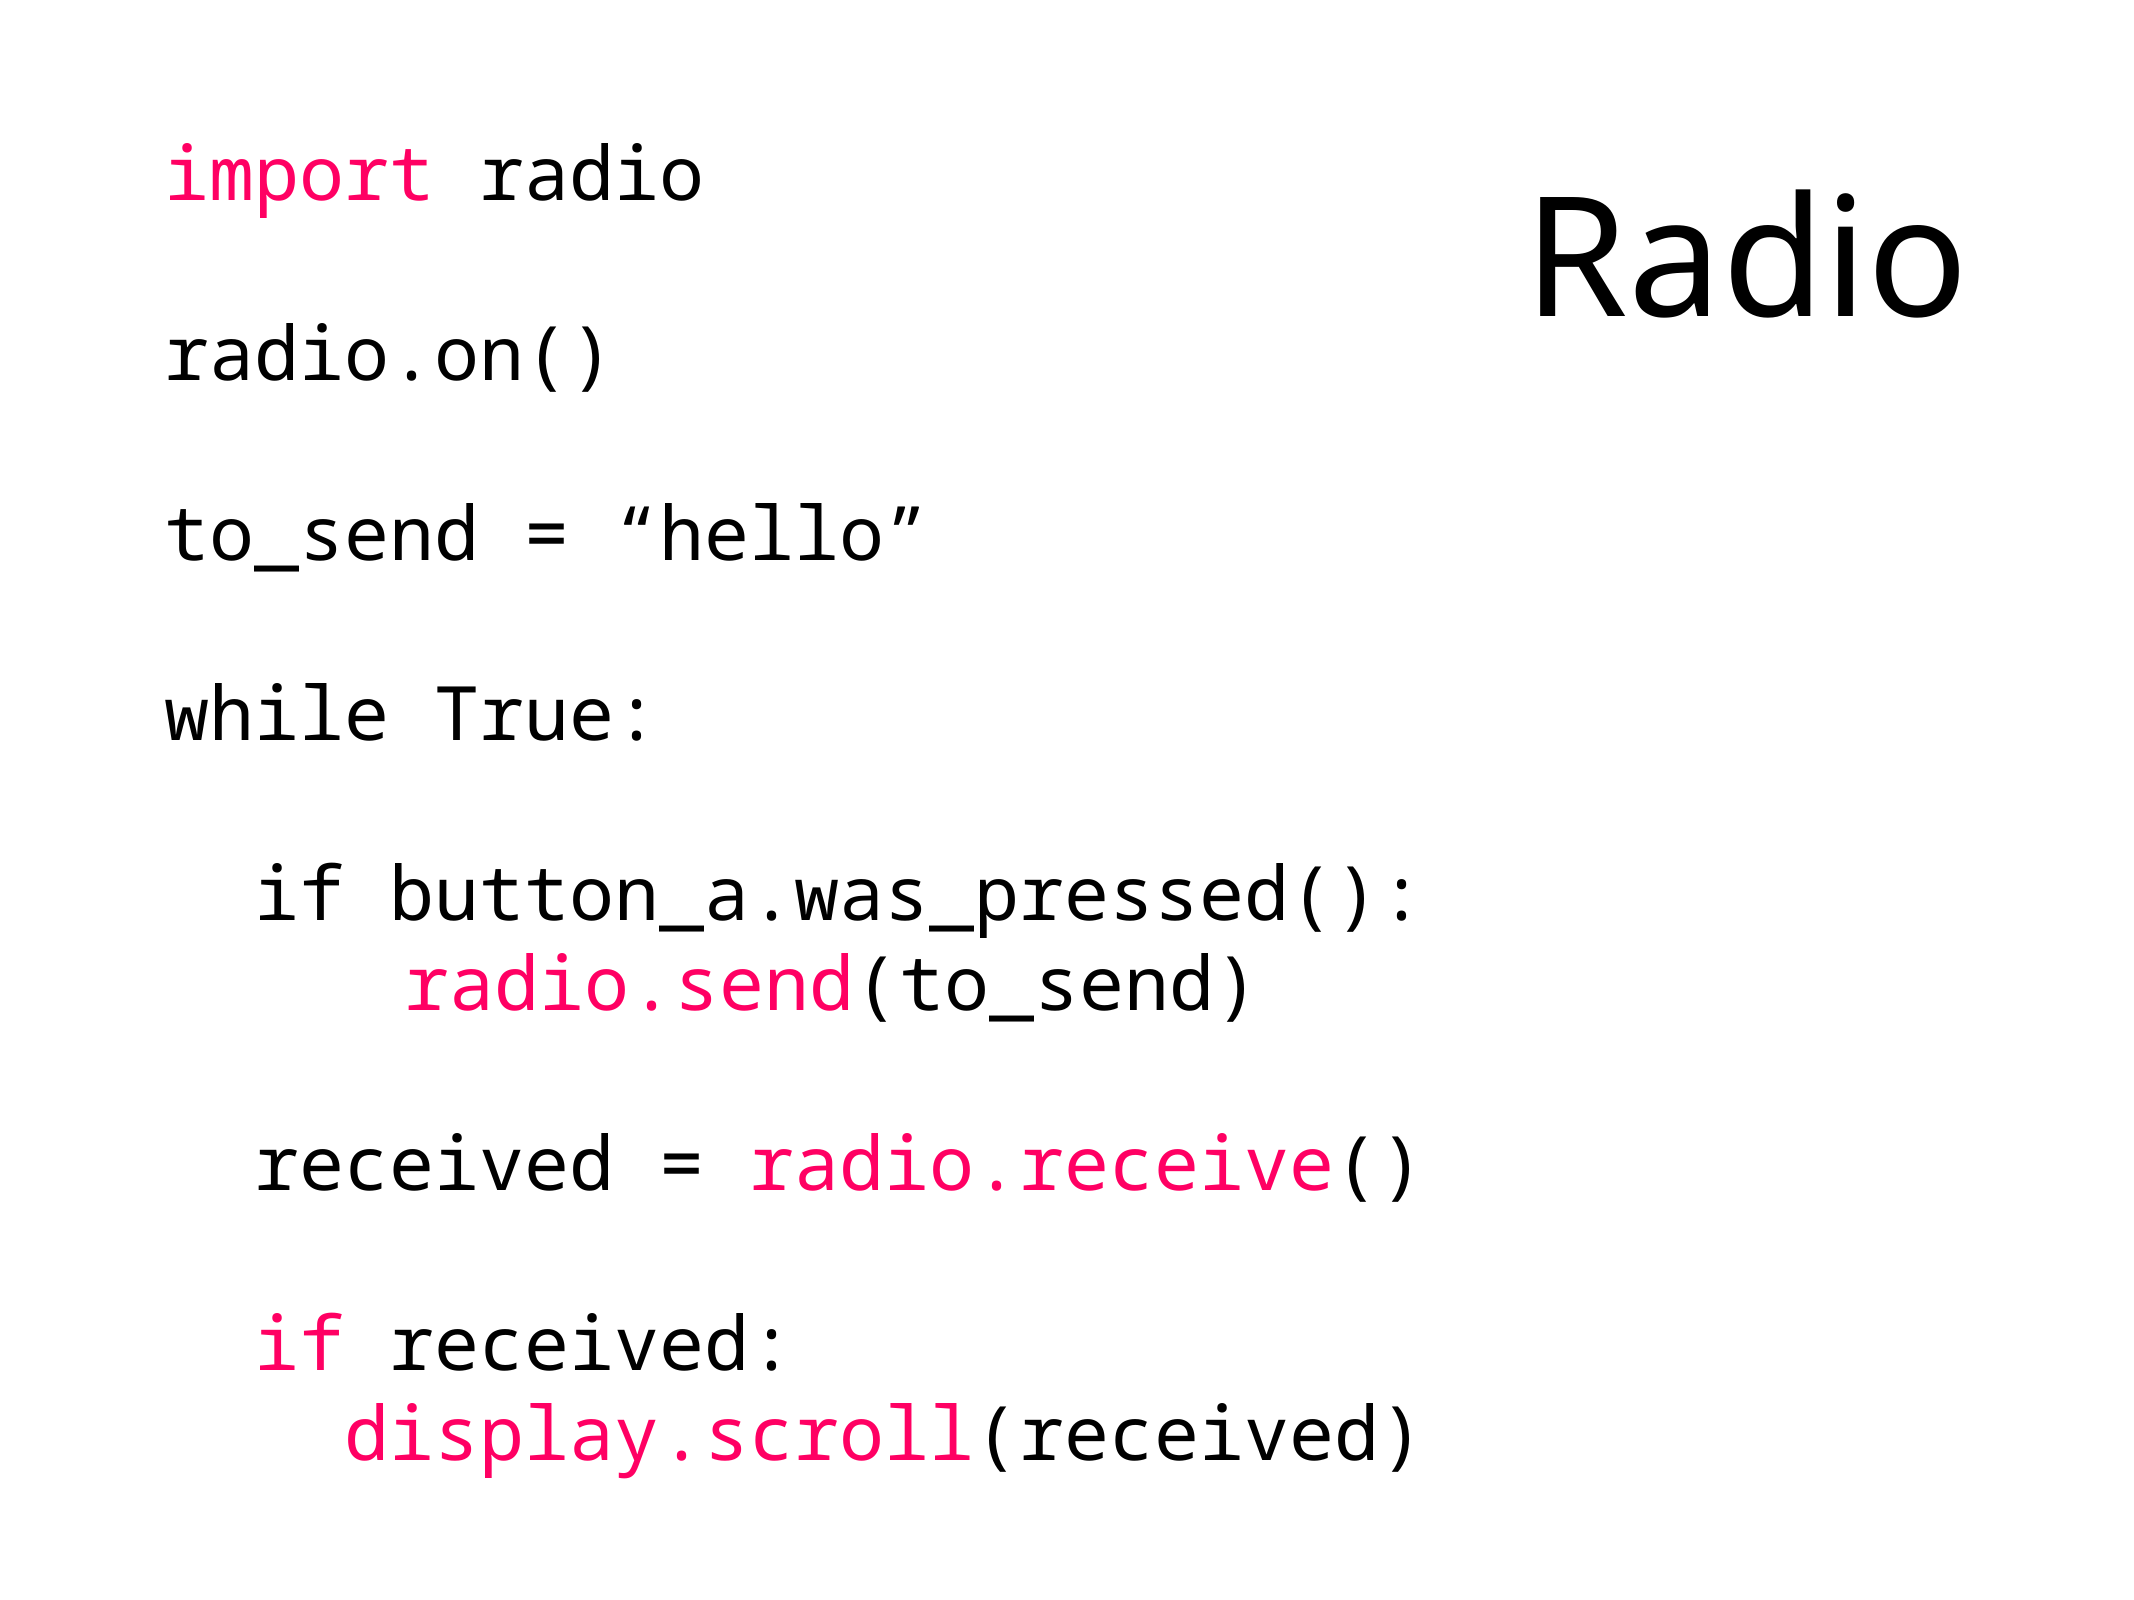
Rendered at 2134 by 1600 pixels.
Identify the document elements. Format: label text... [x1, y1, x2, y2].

text_box import radio radio.on() to_send = “hello” while True: if button_a.was_pressed(): radio.send(to_send) received = radio.receive() if received: display.scroll(received) [156, 116, 1978, 1484]
title Radio [155, 72, 1978, 428]
